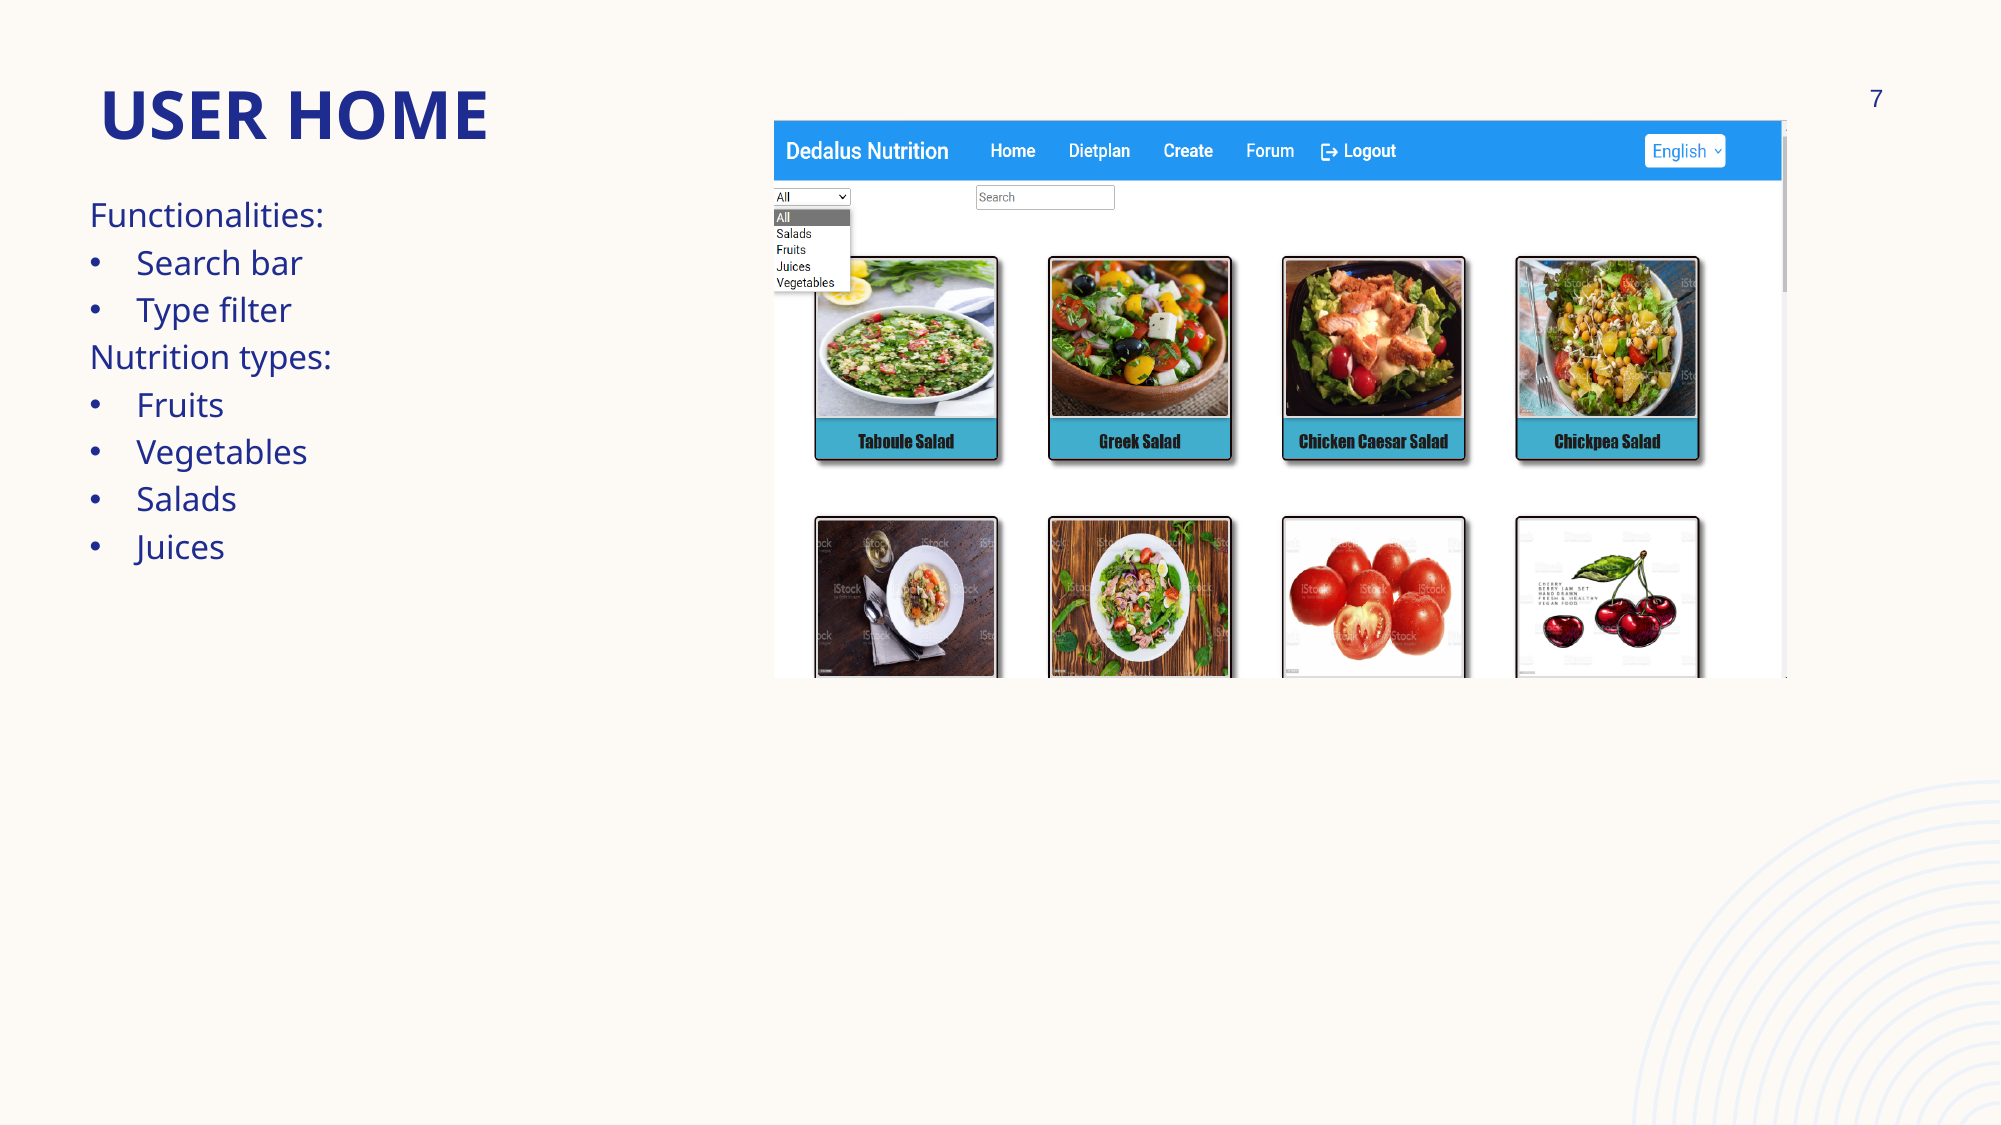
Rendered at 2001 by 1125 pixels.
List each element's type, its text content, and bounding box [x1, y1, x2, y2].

text_box Functionalities: Search bar Type filter Nutrition types: Fruits Vegetables Salads Juices [74, 186, 720, 813]
picture [774, 119, 1787, 678]
slide_number 7 [1795, 75, 1958, 120]
text_box User Home [0, 34, 617, 161]
